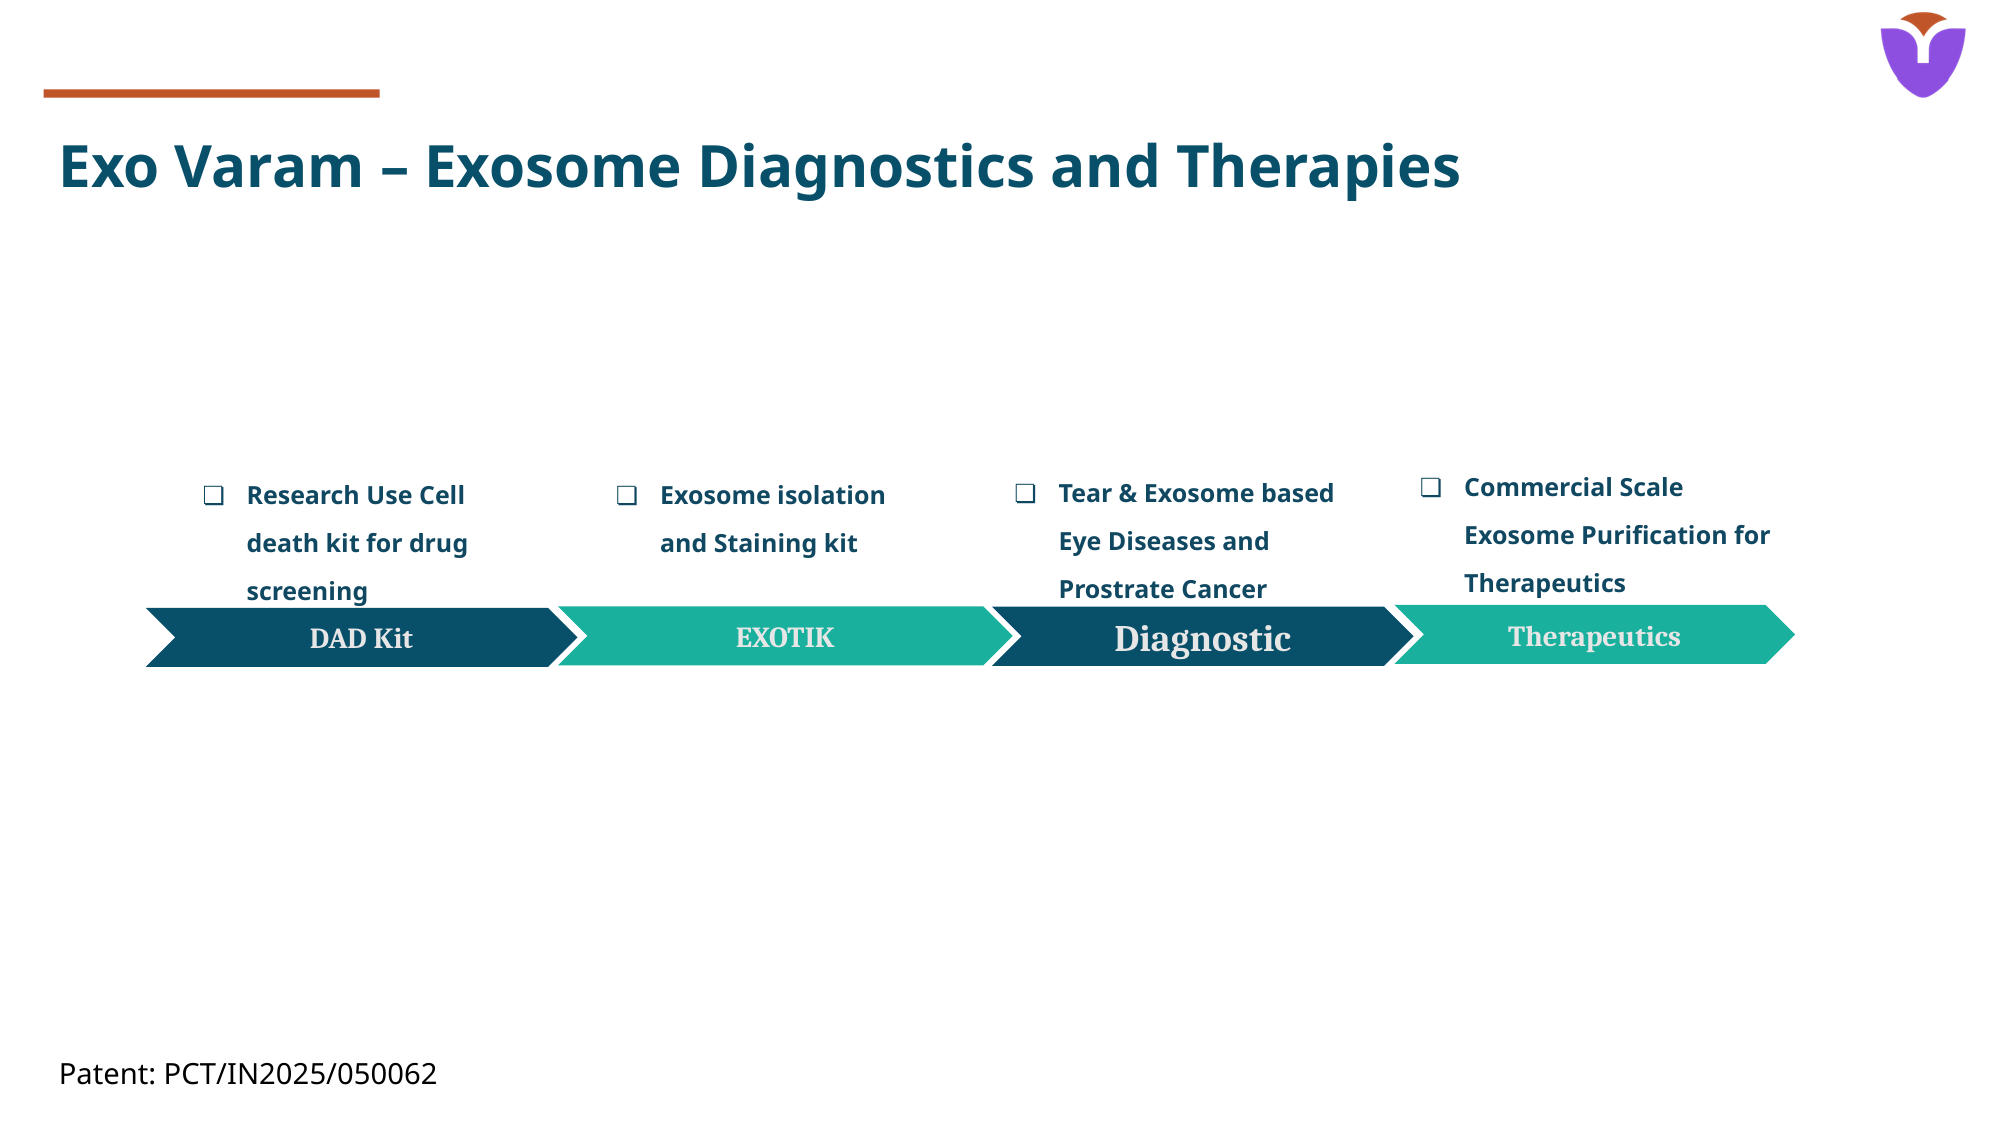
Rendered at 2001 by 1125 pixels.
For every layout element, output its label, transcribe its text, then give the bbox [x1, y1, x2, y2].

text_box Diagnostic [992, 606, 1414, 666]
picture [1846, 11, 2000, 100]
text_box Exosome isolation and Staining kit [600, 454, 950, 565]
title Exo Varam – Exosome Diagnostics and Therapies [43, 97, 1618, 239]
text_box Research Use Cell death kit for drug screening [187, 454, 558, 613]
text_box EXOTIK [558, 606, 1013, 666]
text_box Patent: PCT/IN2025/050062 [43, 1047, 662, 1098]
text_box Commercial Scale Exosome Purification for Therapeutics [1404, 446, 1812, 605]
text_box Therapeutics [1394, 604, 1796, 664]
text_box Tear & Exosome based Eye Diseases and Prostrate Cancer [999, 452, 1370, 611]
text_box DAD Kit [145, 607, 578, 667]
